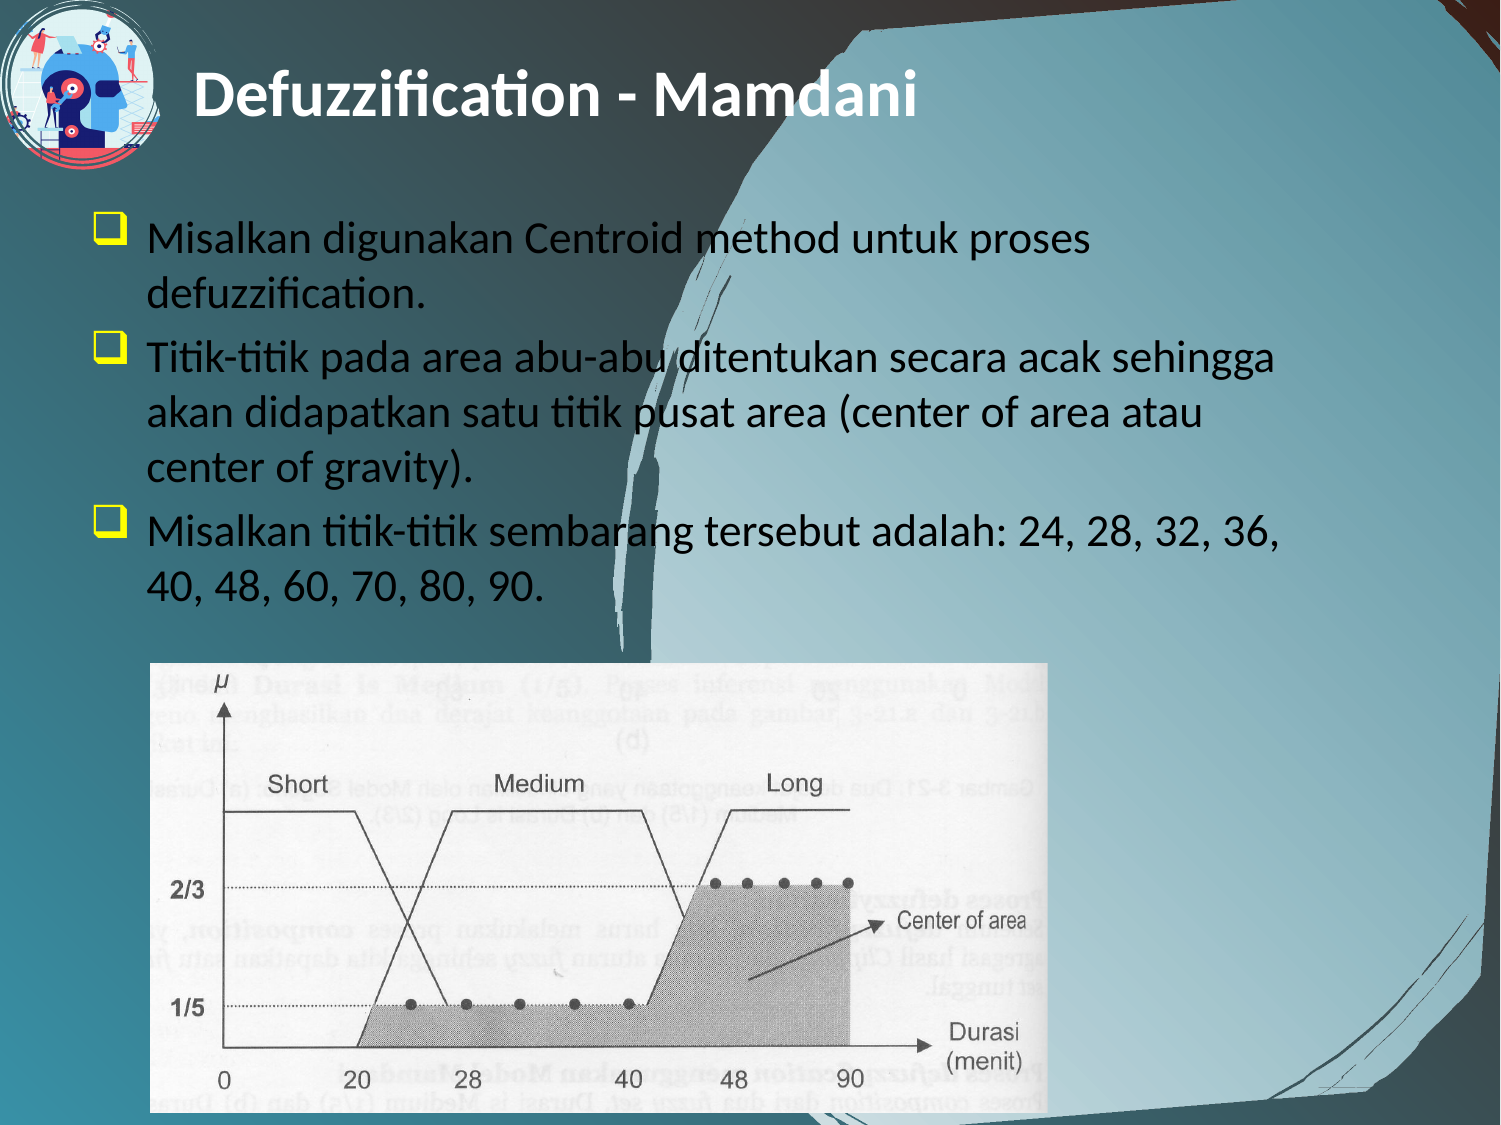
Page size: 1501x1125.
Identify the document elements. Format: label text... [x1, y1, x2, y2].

title Defuzzification - Mamdani [193, 31, 1501, 130]
picture [149, 663, 1048, 1113]
picture [0, 0, 161, 170]
text_box Misalkan digunakan Centroid method untuk proses defuzzification. Titik-titik pada area abu-abu ditentukan secara acak sehingga akan didapatkan satu titik pusat area (center of area atau center of gravity). Misalkan titik-titik sembarang tersebut adalah: 24, 28, 32, 36, 40, 48, 60, 70, 80, 90. [75, 199, 1314, 758]
